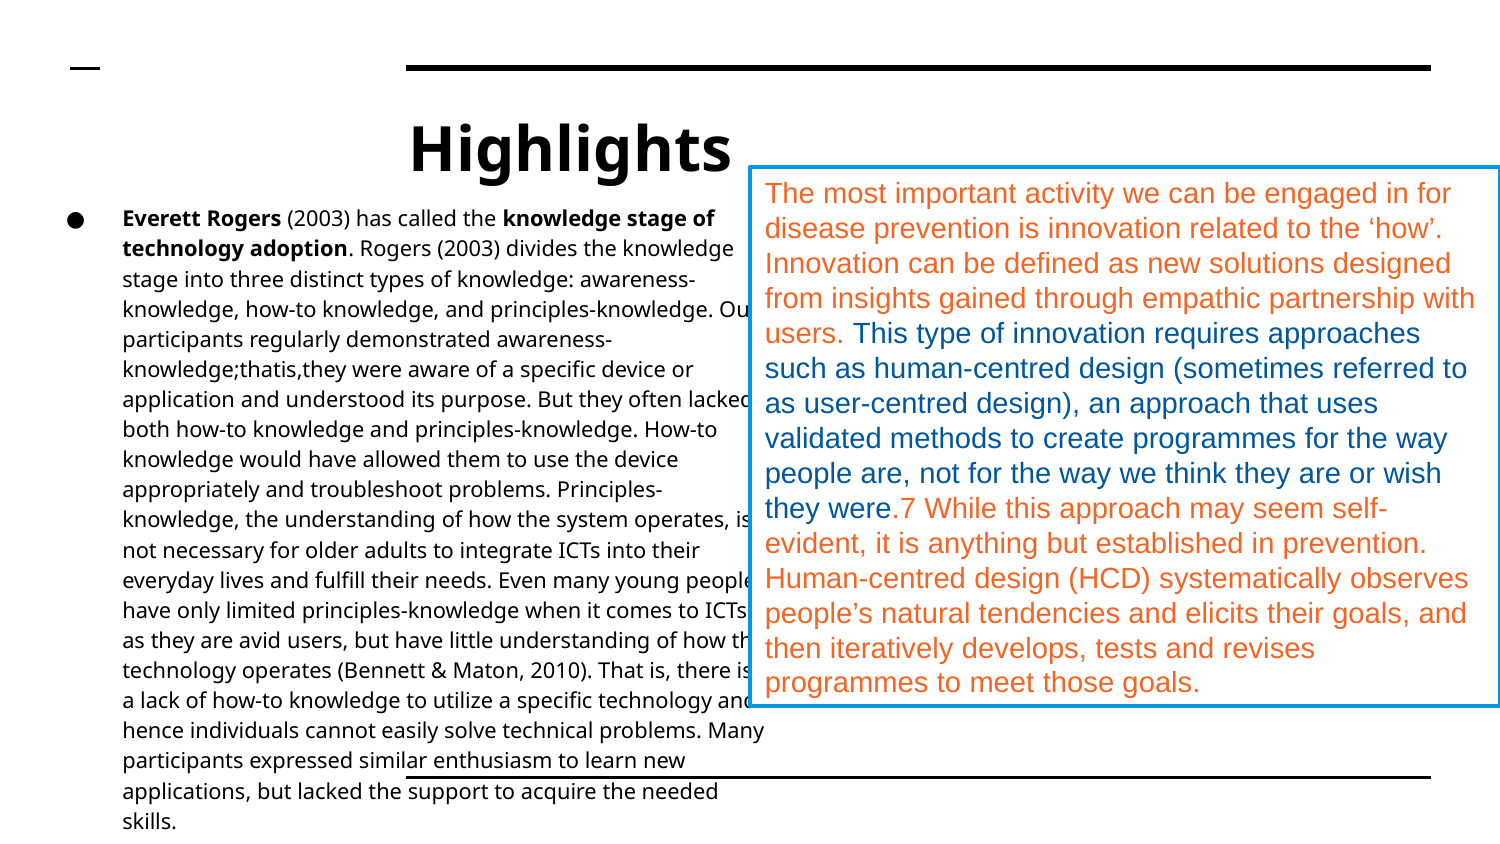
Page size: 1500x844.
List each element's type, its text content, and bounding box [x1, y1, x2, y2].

text_box The most important activity we can be engaged in for disease prevention is innovation related to the ‘how’. Innovation can be defined as new solutions designed from insights gained through empathic partnership with users. This type of innovation requires approaches such as human-centred design (sometimes referred to as user-centred design), an approach that uses validated methods to create programmes for the way people are, not for the way we think they are or wish they were.7 While this approach may seem self-evident, it is anything but established in prevention. Human-centred design (HCD) systematically observes people’s natural tendencies and elicits their goals, and then iteratively develops, tests and revises programmes to meet those goals. [748, 165, 1500, 708]
title Highlights [393, 94, 1431, 186]
list Everett Rogers (2003) has called the knowledge stage of technology adoption. Rogers (2003) divides the knowledge stage into three distinct types of knowledge: awareness-knowledge, how-to knowledge, and principles-knowledge. Our participants regularly demonstrated awareness-knowledge;thatis,they were aware of a specific device or application and understood its purpose. But they often lacked both how-to knowledge and principles-knowledge. How-to knowledge would have allowed them to use the device appropriately and troubleshoot problems. Principles-knowledge, the understanding of how the system operates, is not necessary for older adults to integrate ICTs into their everyday lives and fulfill their needs. Even many young people have only limited principles-knowledge when it comes to ICTs, as they are avid users, but have little understanding of how the technology operates (Bennett & Maton, 2010). That is, there is a lack of how-to knowledge to utilize a specific technology and hence individuals cannot easily solve technical problems. Many participants expressed similar enthusiasm to learn new applications, but lacked the support to acquire the needed skills. [32, 186, 784, 789]
